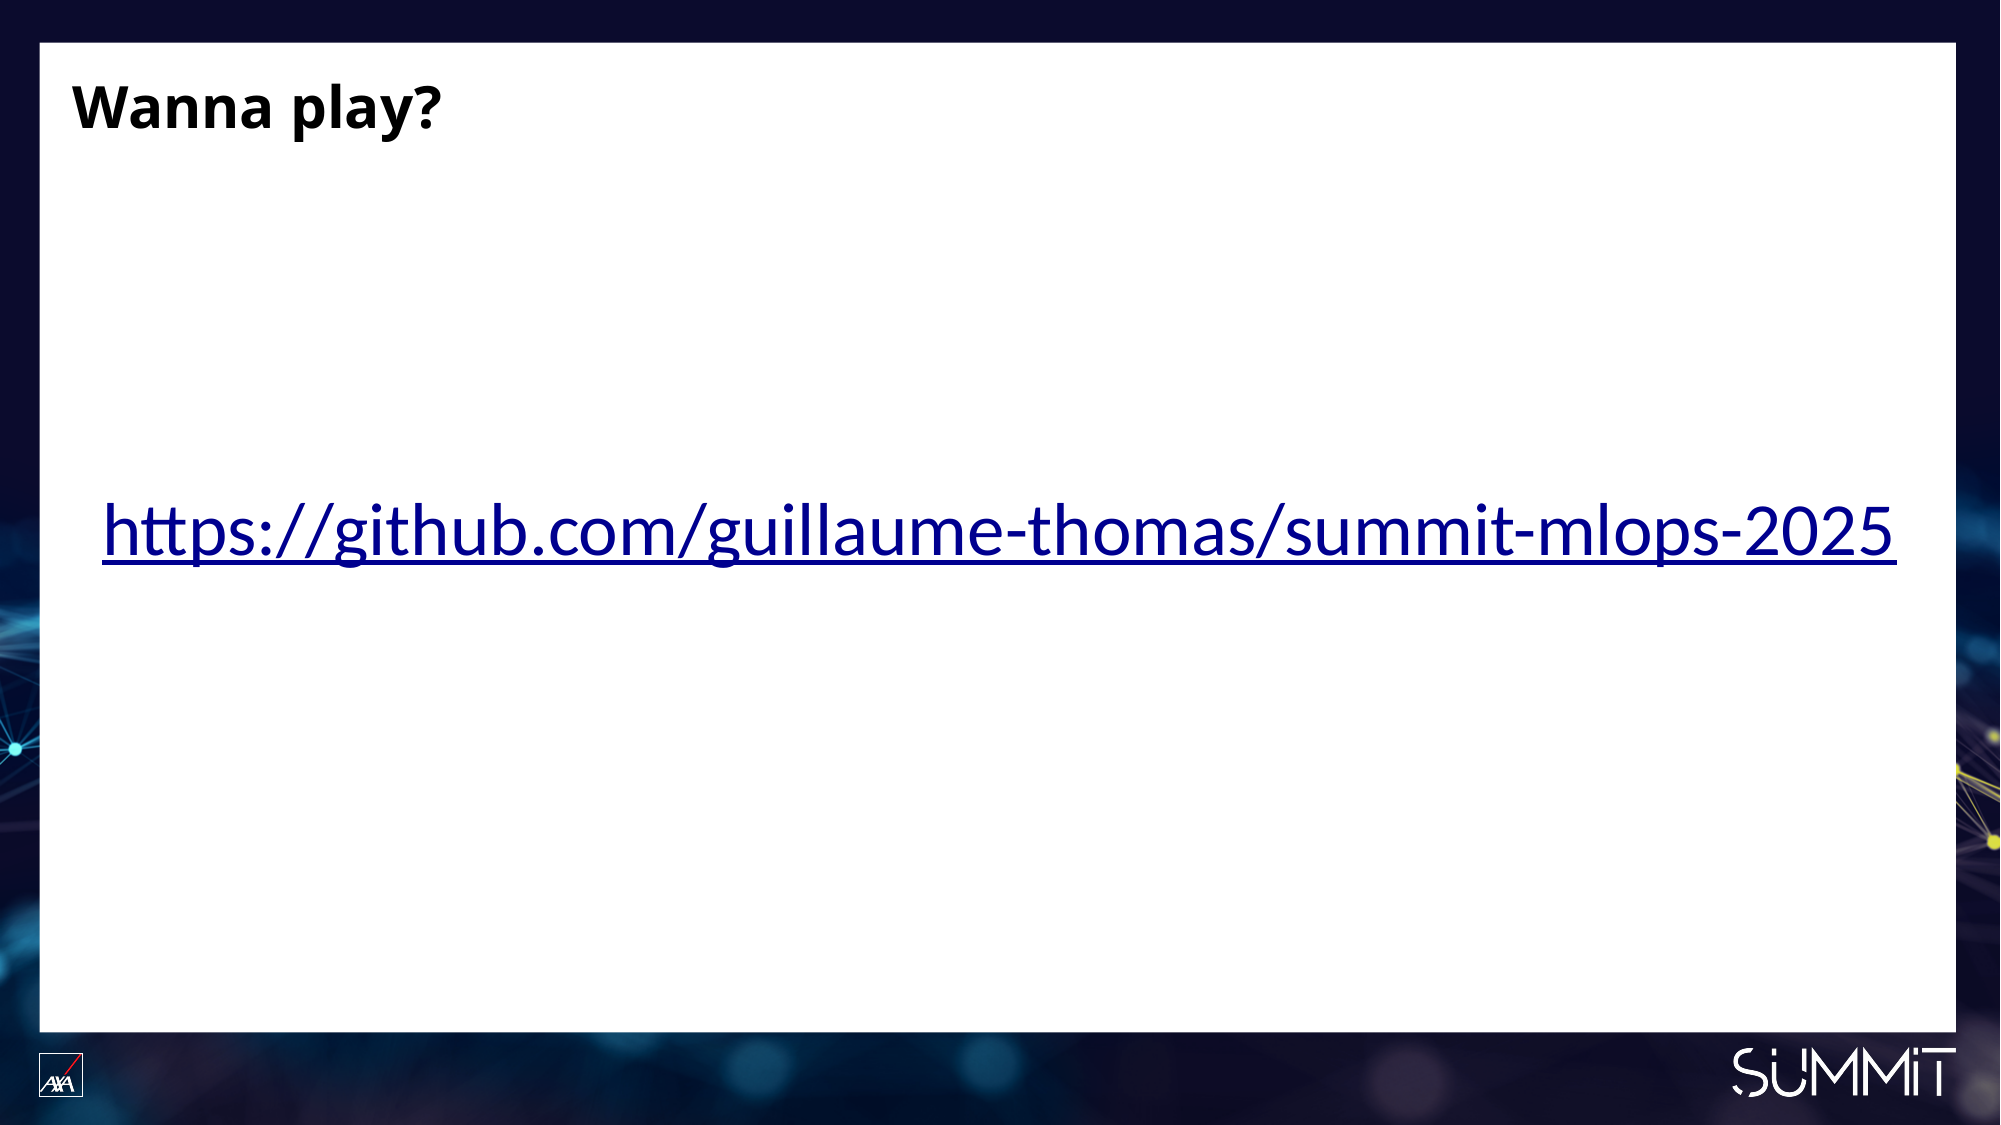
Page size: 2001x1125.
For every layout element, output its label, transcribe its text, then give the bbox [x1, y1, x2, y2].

text_box Wanna play? [57, 70, 1789, 149]
picture [0, 0, 2000, 1125]
text_box https://github.com/guillaume-thomas/summit-mlops-2025 [87, 472, 2000, 623]
